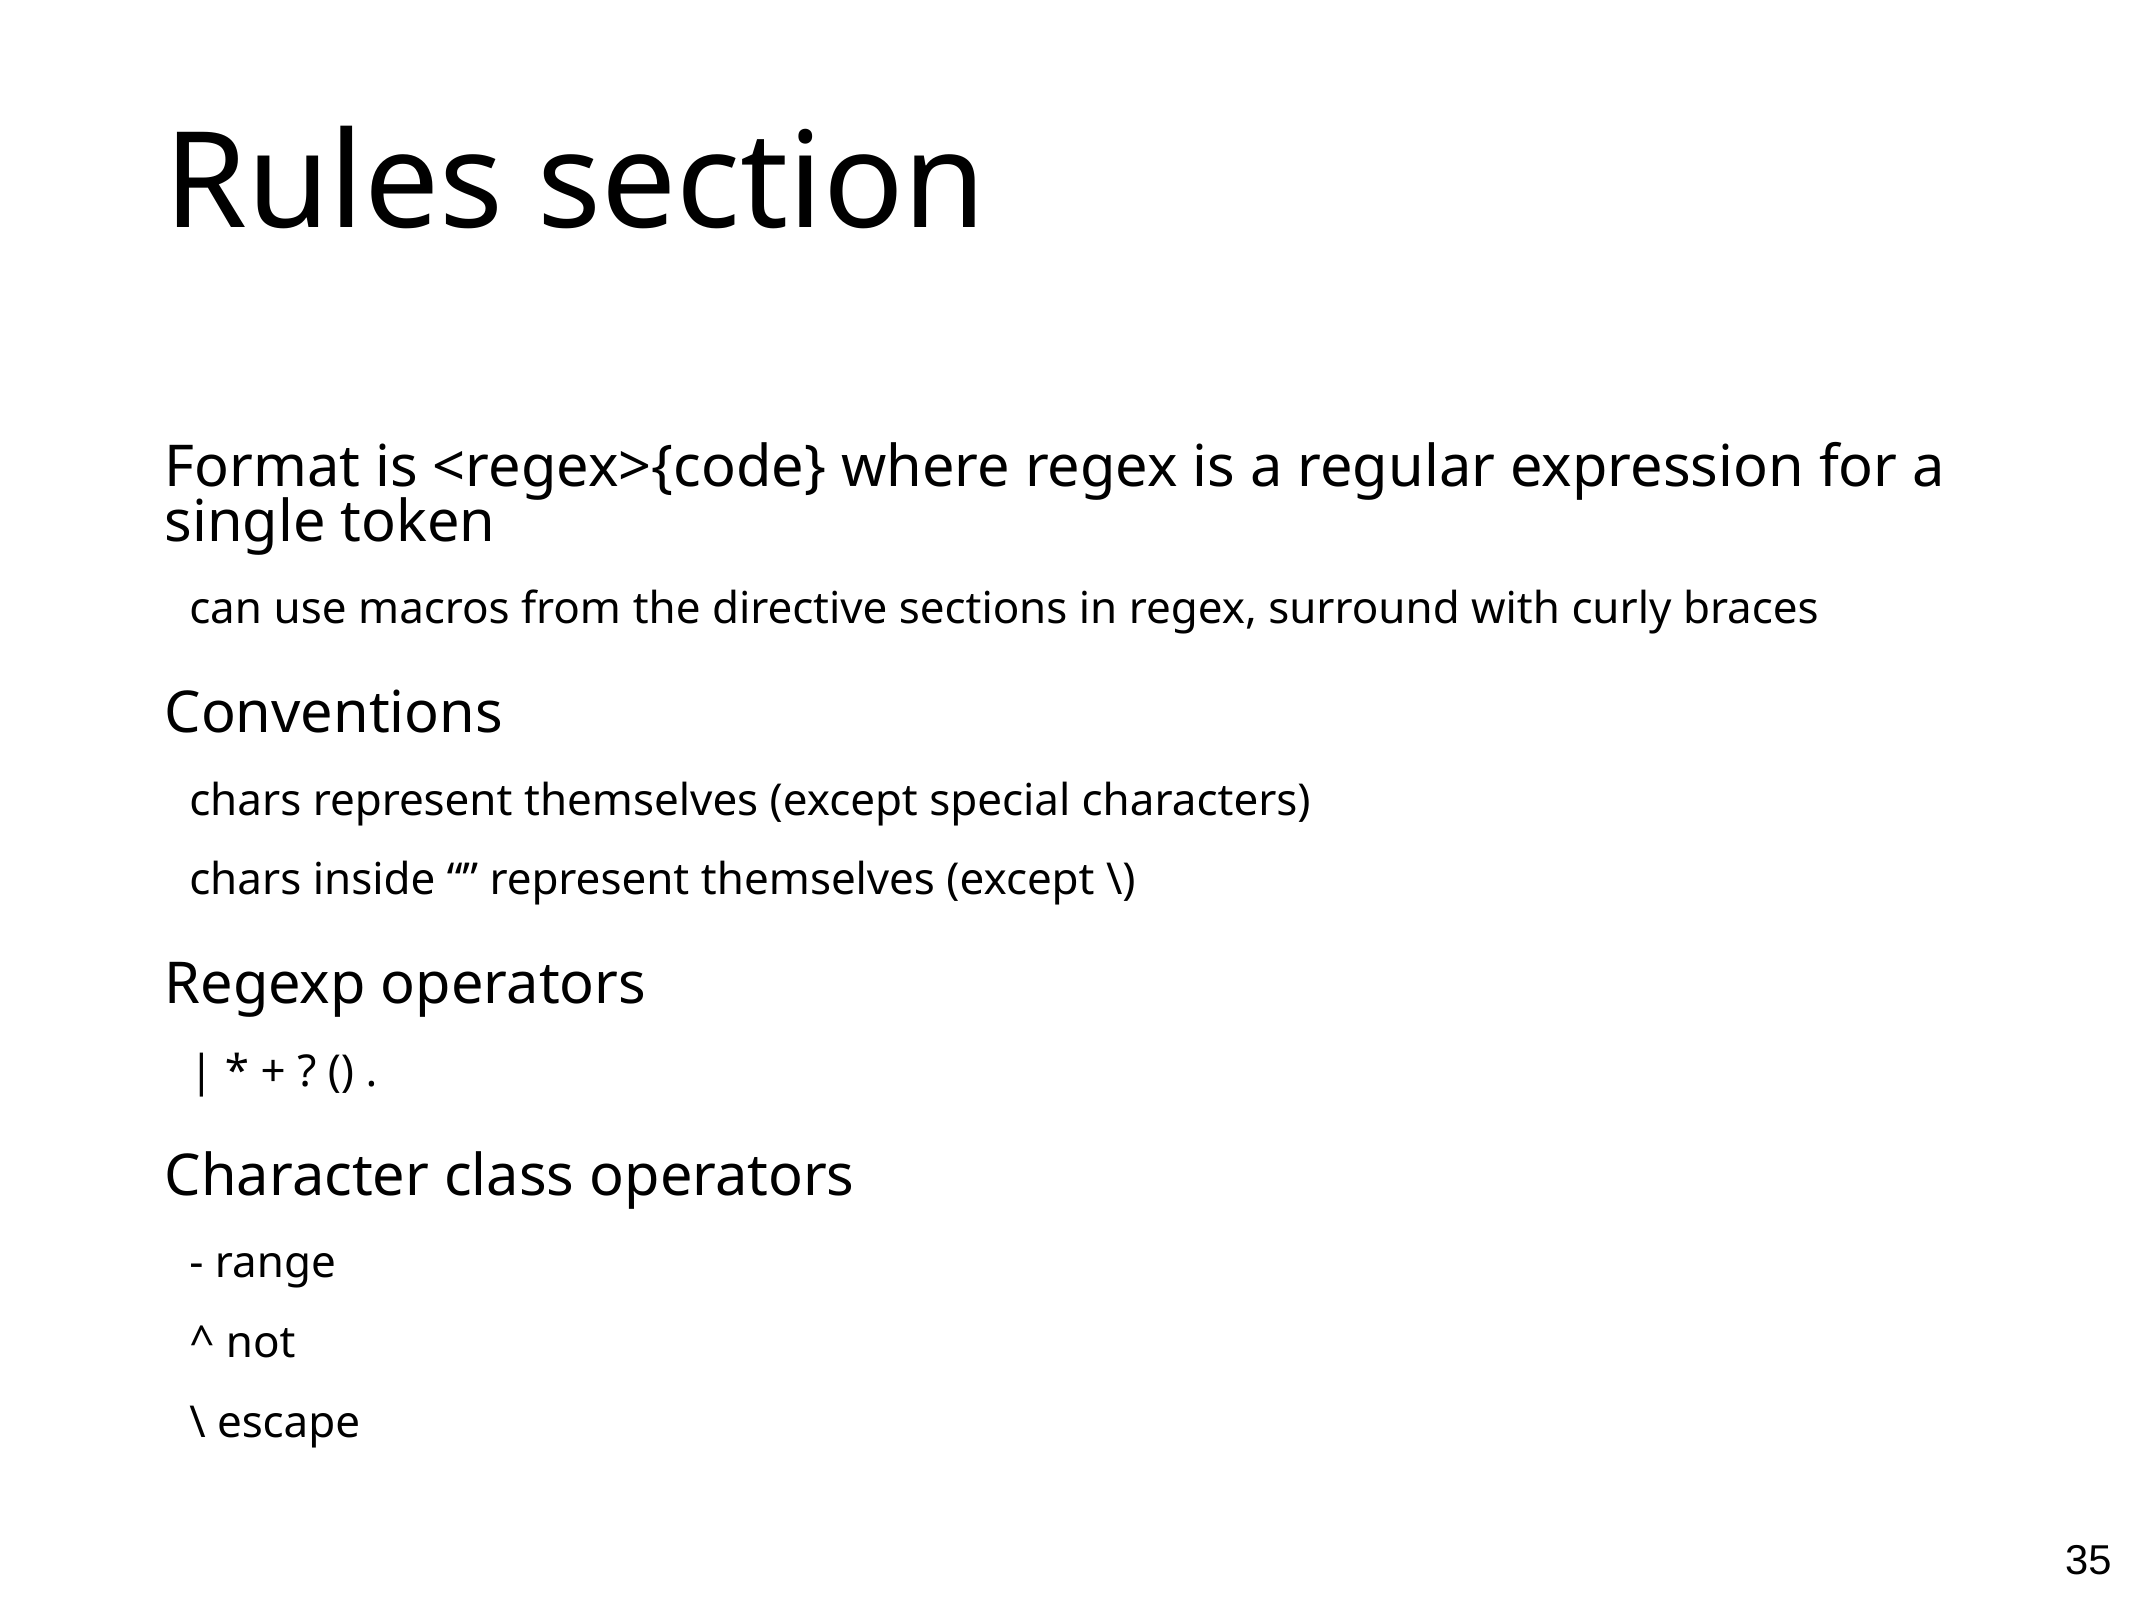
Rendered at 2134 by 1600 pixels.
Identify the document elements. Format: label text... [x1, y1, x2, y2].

slide_number 35 [2055, 1524, 2122, 1593]
title Rules section [155, 0, 1978, 352]
list Format is <regex>{code} where regex is a regular expression for a single token can use macros from the directive sections in regex, surround with curly braces Conventions chars represent themselves (except special characters) chars inside “” represent themselves (except \) Regexp operators | * + ? () . Character class operators - range ^ not \ escape [155, 427, 1978, 1460]
